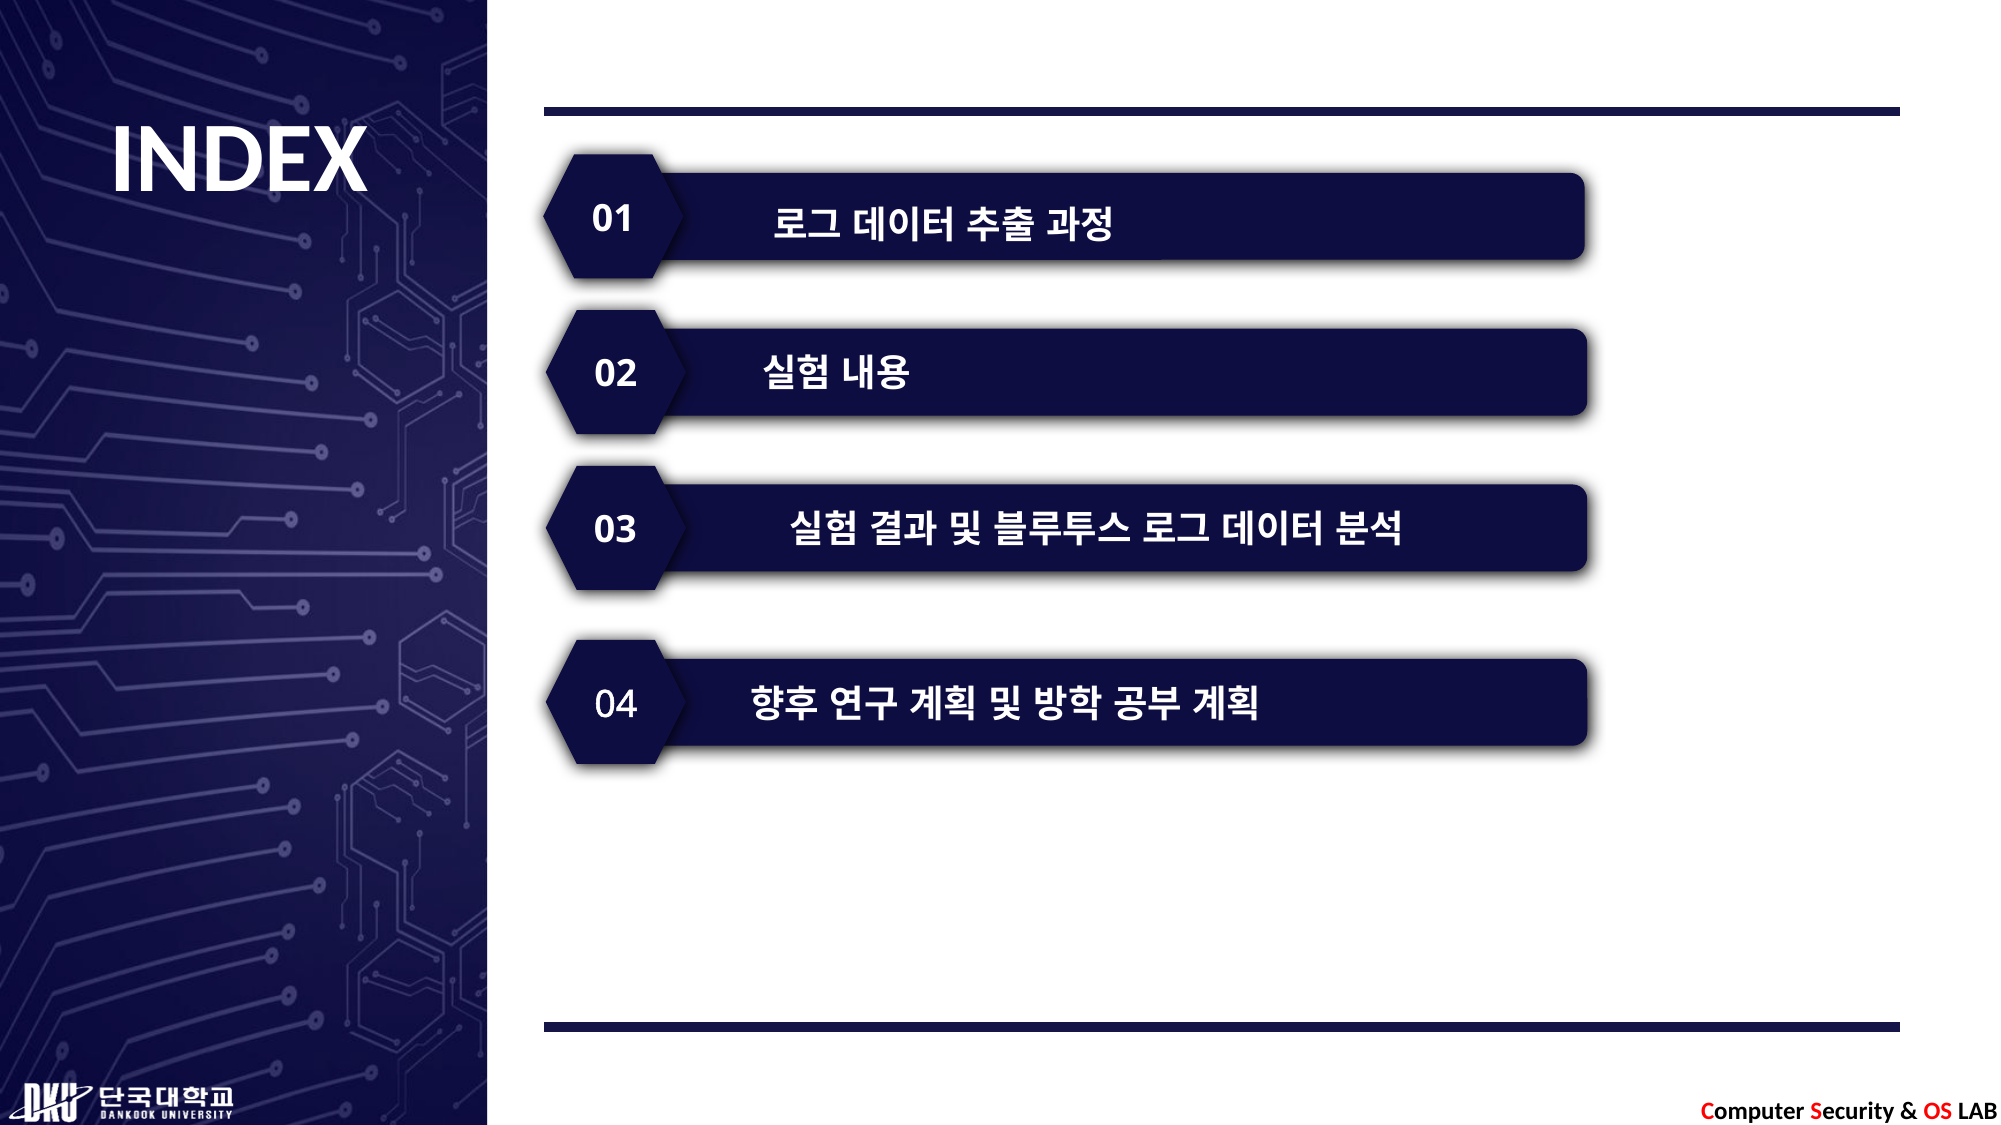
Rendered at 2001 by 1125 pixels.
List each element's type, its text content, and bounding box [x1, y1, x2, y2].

text_box 03 [579, 497, 652, 558]
text_box 04 [543, 638, 688, 766]
picture [2, 984, 240, 1125]
text_box 실험 결과 및 블루투스 로그 데이터 분석 [775, 497, 1420, 558]
text_box 향후 연구 계획 및 방학 공부 계획 [681, 657, 1589, 748]
text_box [543, 464, 688, 592]
text_box 실험 내용 [747, 341, 926, 402]
text_box [680, 482, 1589, 573]
text_box [681, 327, 1589, 418]
text_box [678, 171, 1587, 262]
text_box 01 [577, 186, 650, 246]
text_box 로그 데이터 추출 과정 [758, 194, 1131, 254]
text_box [543, 308, 688, 436]
text_box [541, 152, 686, 280]
text_box 02 [579, 341, 653, 402]
